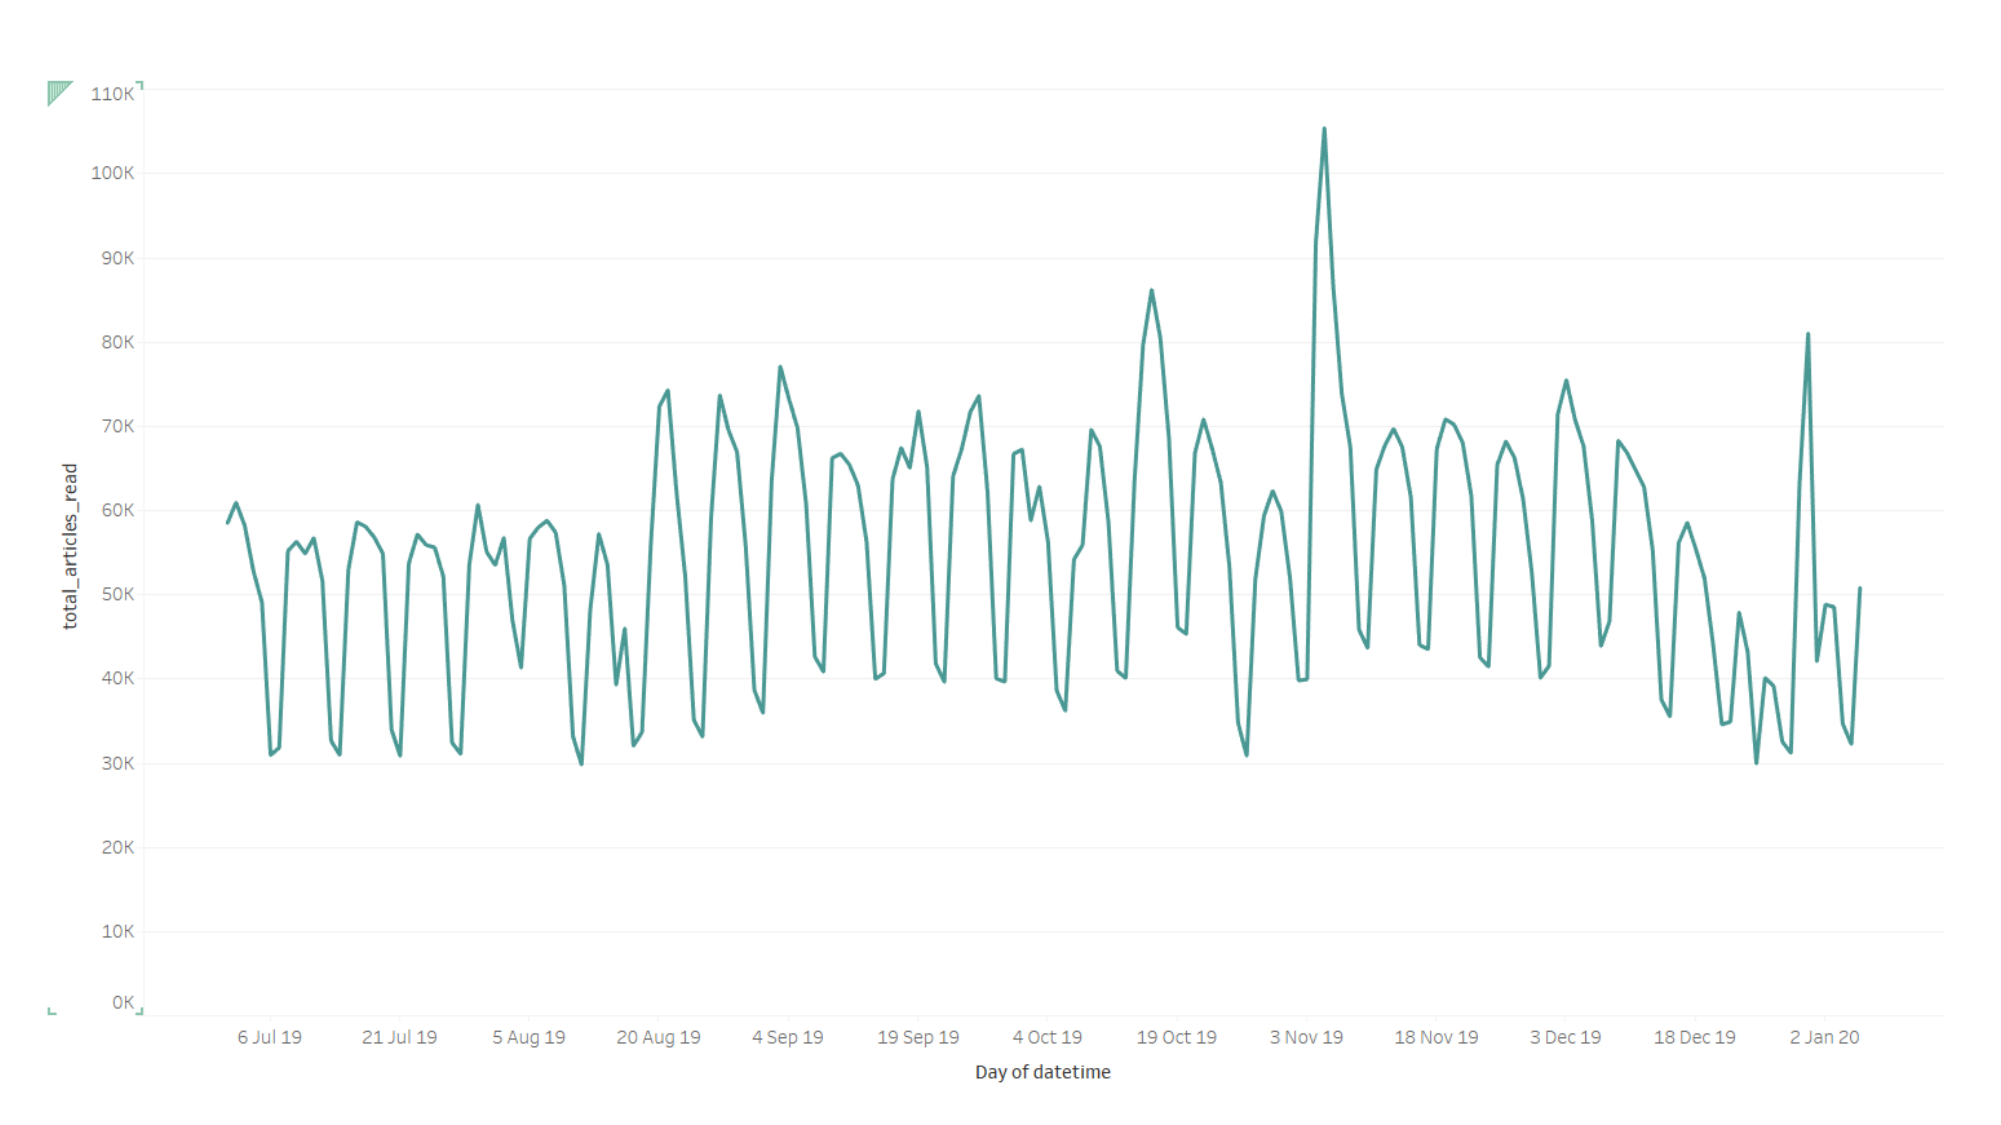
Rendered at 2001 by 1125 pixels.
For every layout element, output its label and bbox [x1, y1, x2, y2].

picture [40, 75, 1947, 1098]
